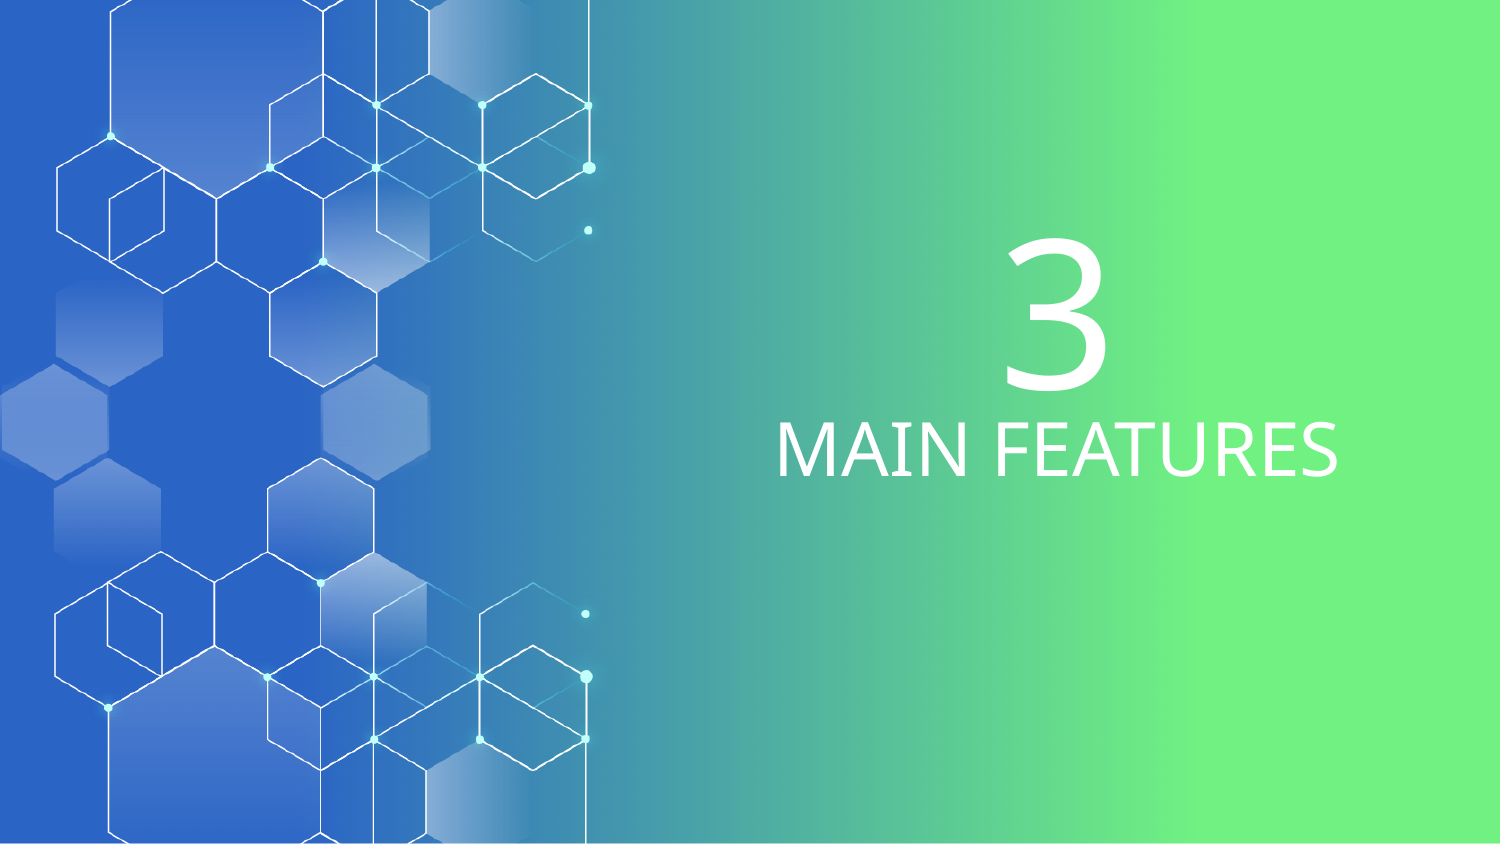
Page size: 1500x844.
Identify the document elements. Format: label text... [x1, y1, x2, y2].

title MAIN FEATURES [704, 397, 1411, 494]
title 3 [704, 216, 1411, 397]
picture [0, 0, 1500, 844]
